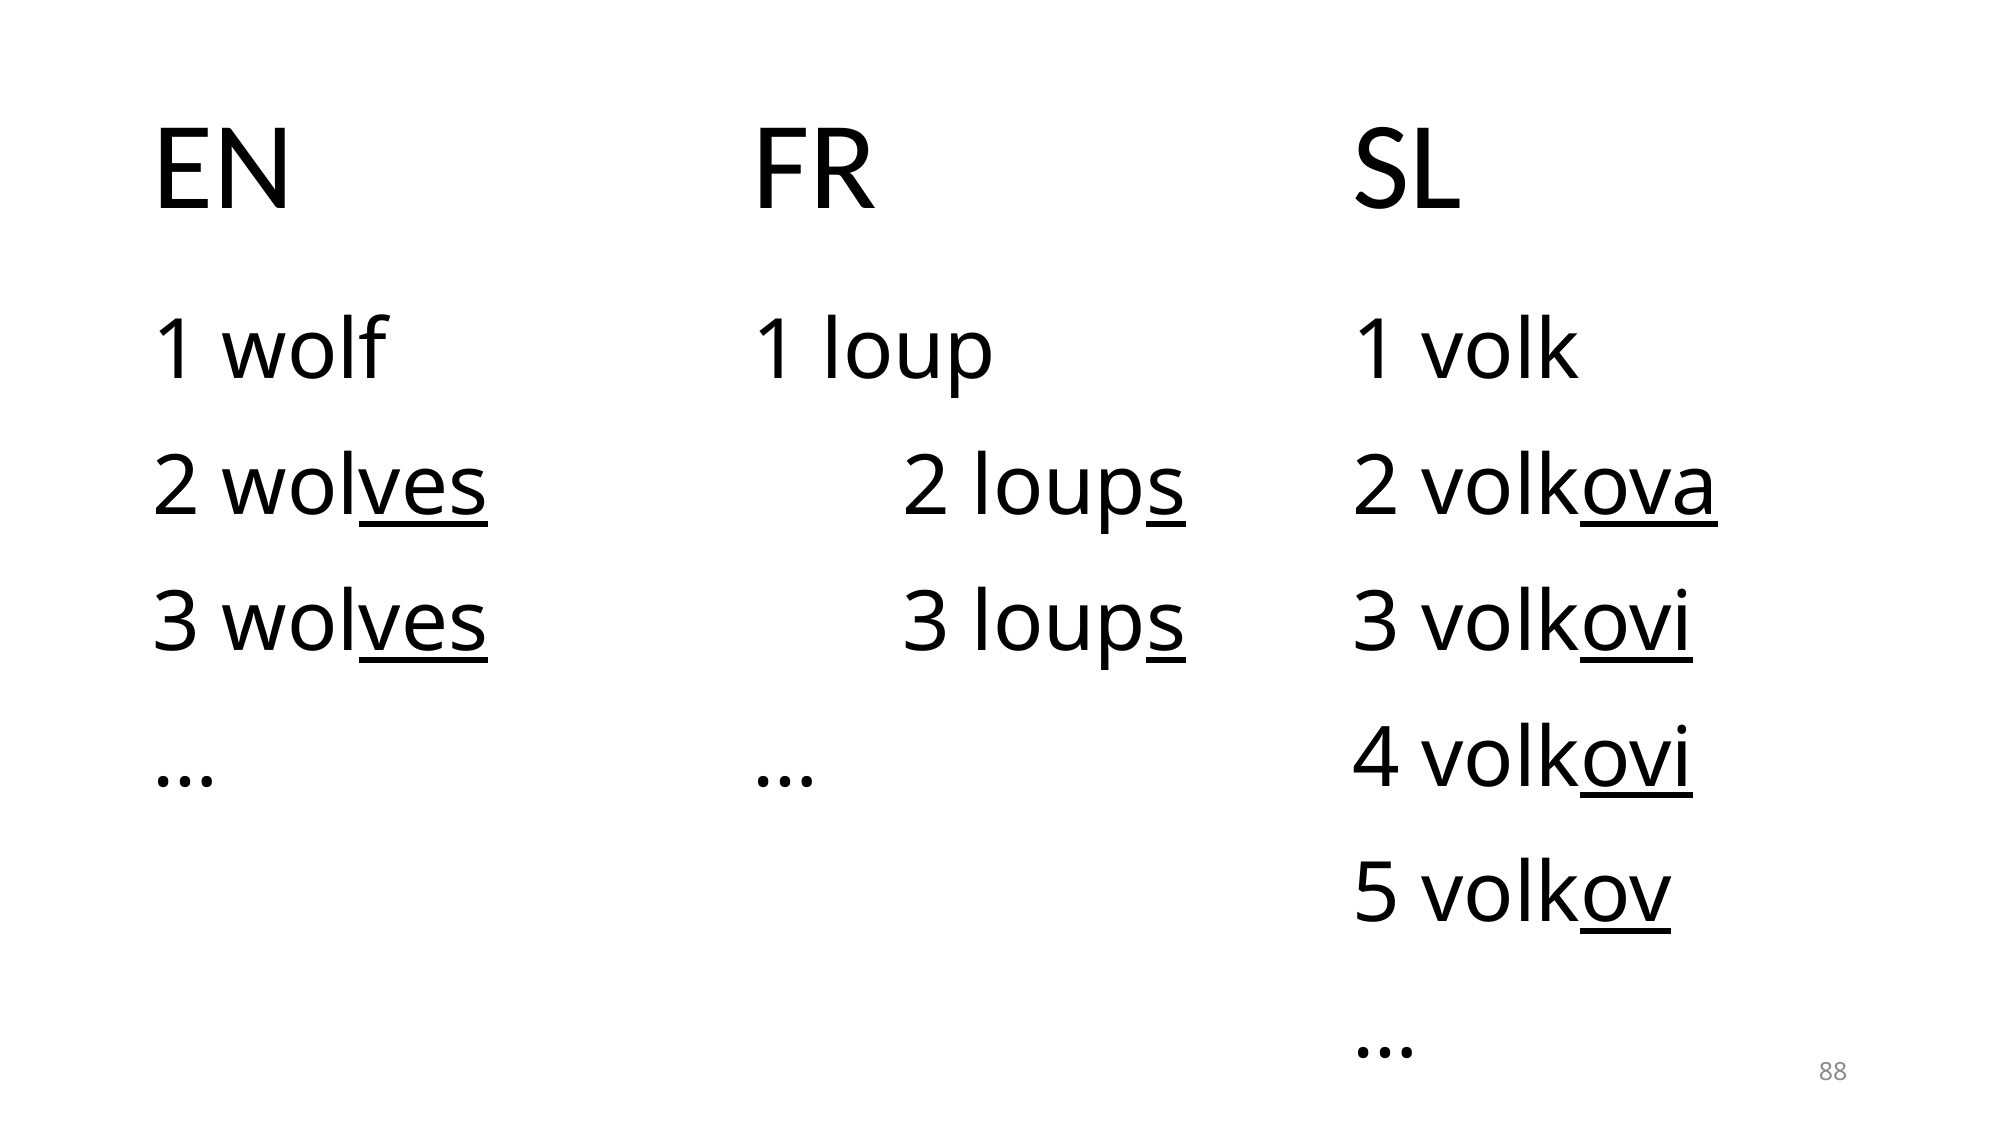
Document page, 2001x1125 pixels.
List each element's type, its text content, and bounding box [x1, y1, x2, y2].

text_box SL [1337, 59, 1863, 278]
text_box 1 volk 2 volkova 3 volkovi 4 volkovi 5 volkov … [1337, 299, 1863, 1125]
list 1 wolf 1 loup 2 wolves 2 loups 3 wolves 3 loups … … [137, 299, 1337, 1014]
title EN FR [137, 59, 1337, 278]
